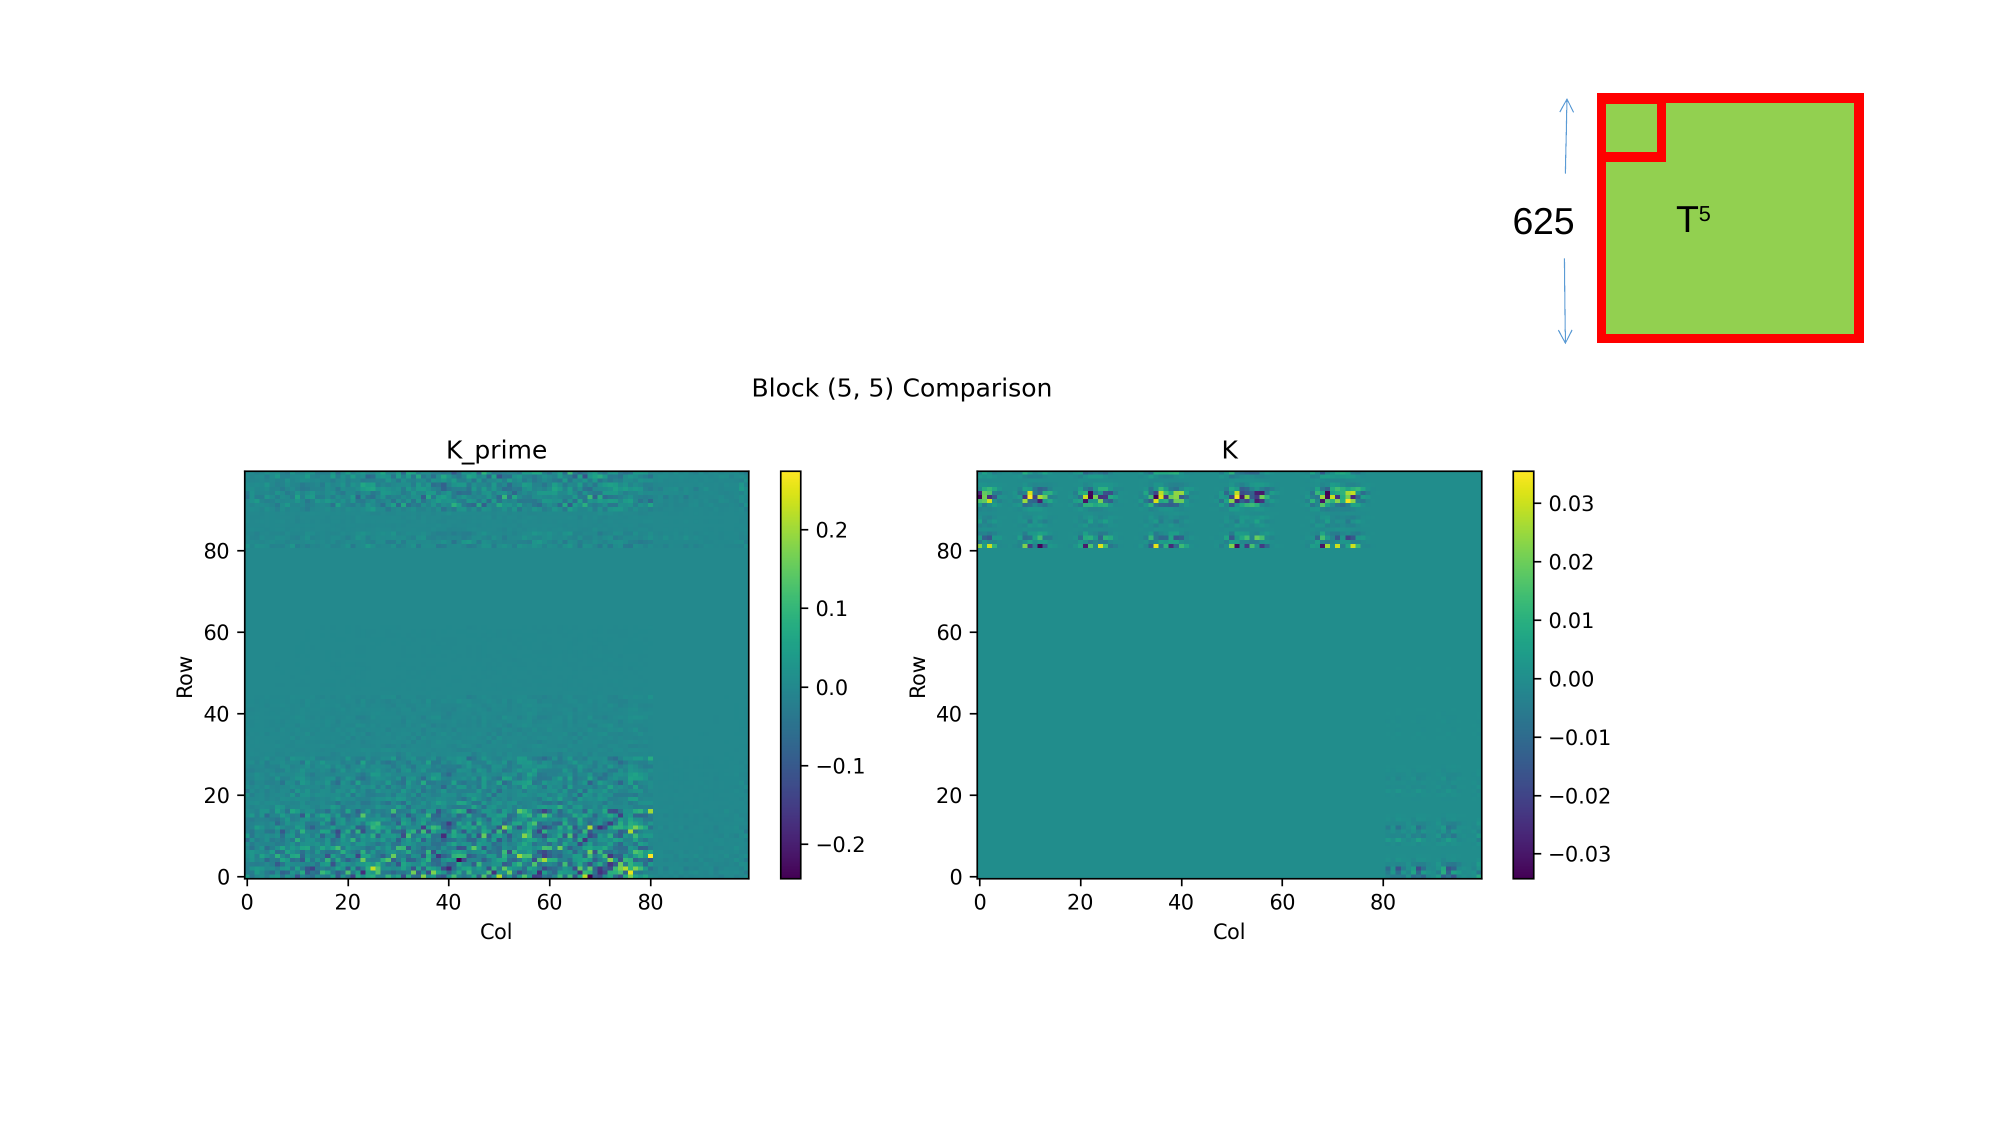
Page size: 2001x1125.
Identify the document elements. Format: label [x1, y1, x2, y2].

text_box [1497, 98, 1860, 345]
picture [151, 365, 1652, 966]
